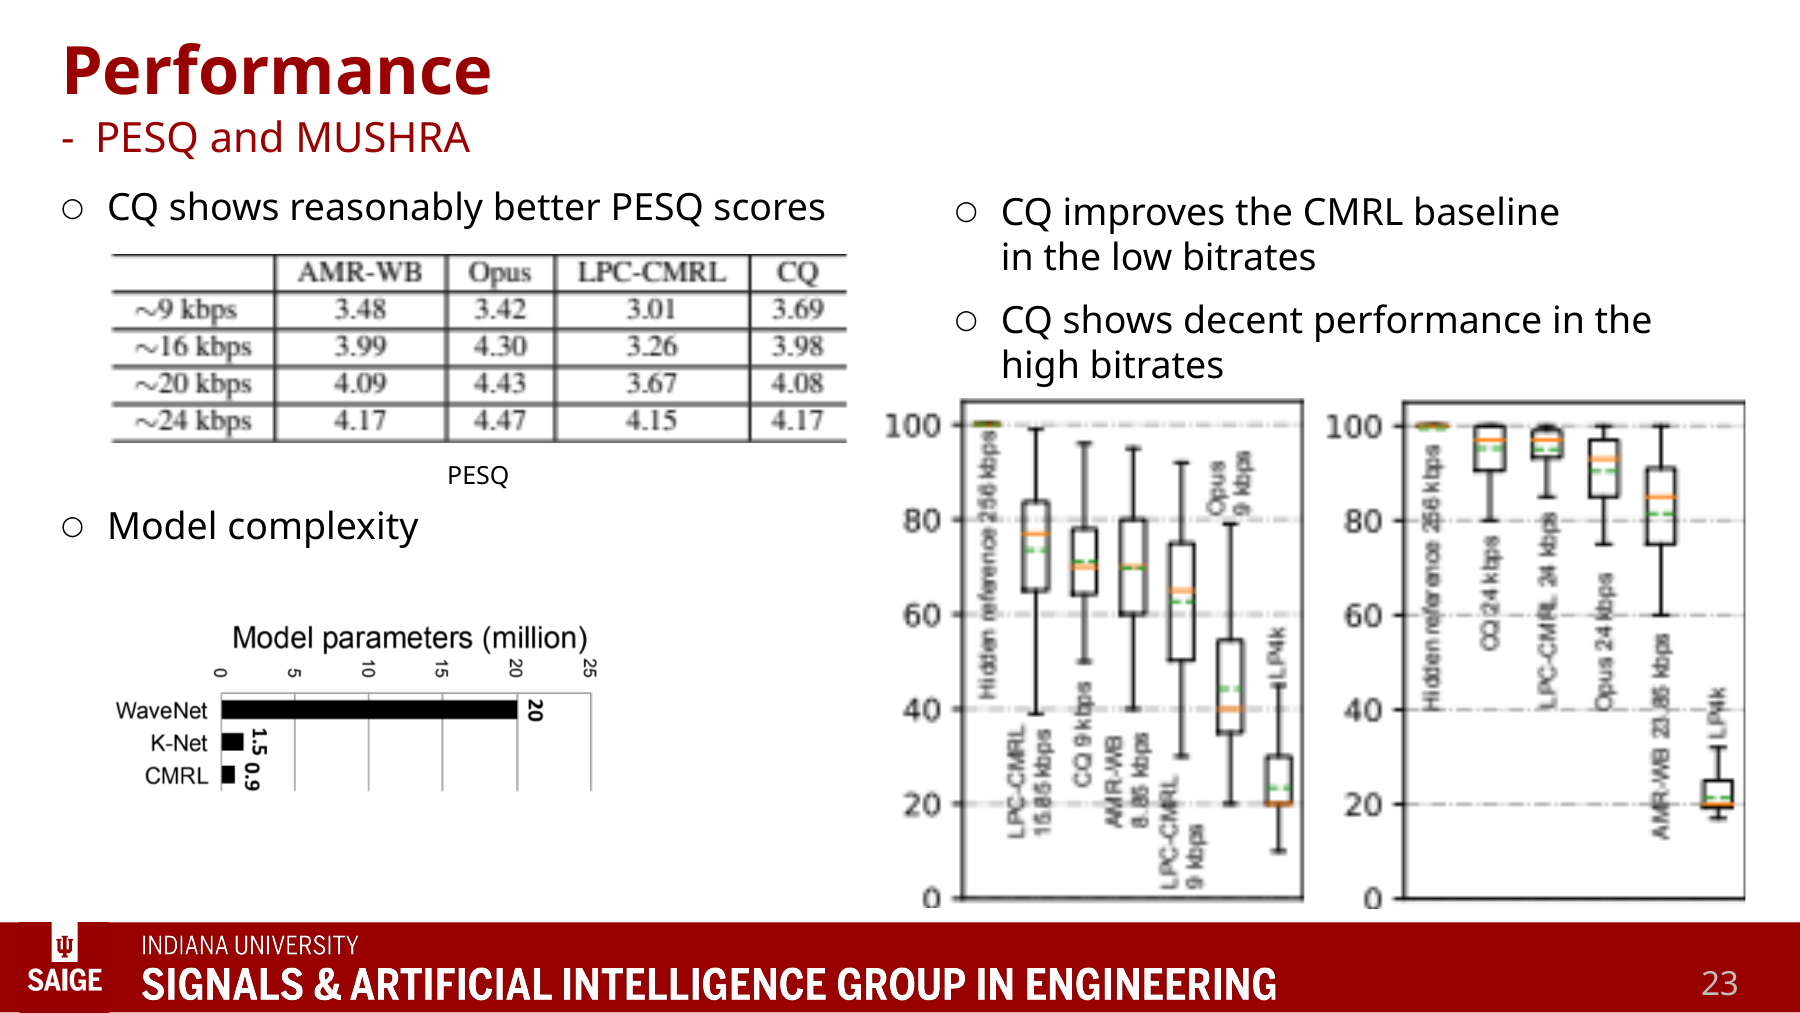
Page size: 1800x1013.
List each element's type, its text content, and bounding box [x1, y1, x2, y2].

text_box PESQ [432, 452, 525, 498]
list CQ shows reasonably better PESQ scores Model complexity [46, 175, 885, 917]
picture [109, 254, 848, 443]
list PESQ and MUSHRA [46, 115, 1754, 164]
picture [884, 398, 1305, 908]
picture [129, 453, 1276, 1013]
text_box CQ improves the CMRL baseline in the low bitrates CQ shows decent performance in the high bitrates [939, 179, 1779, 921]
slide_number 23 [1663, 963, 1754, 1007]
picture [1325, 399, 1746, 909]
title Performance [46, 33, 1754, 112]
